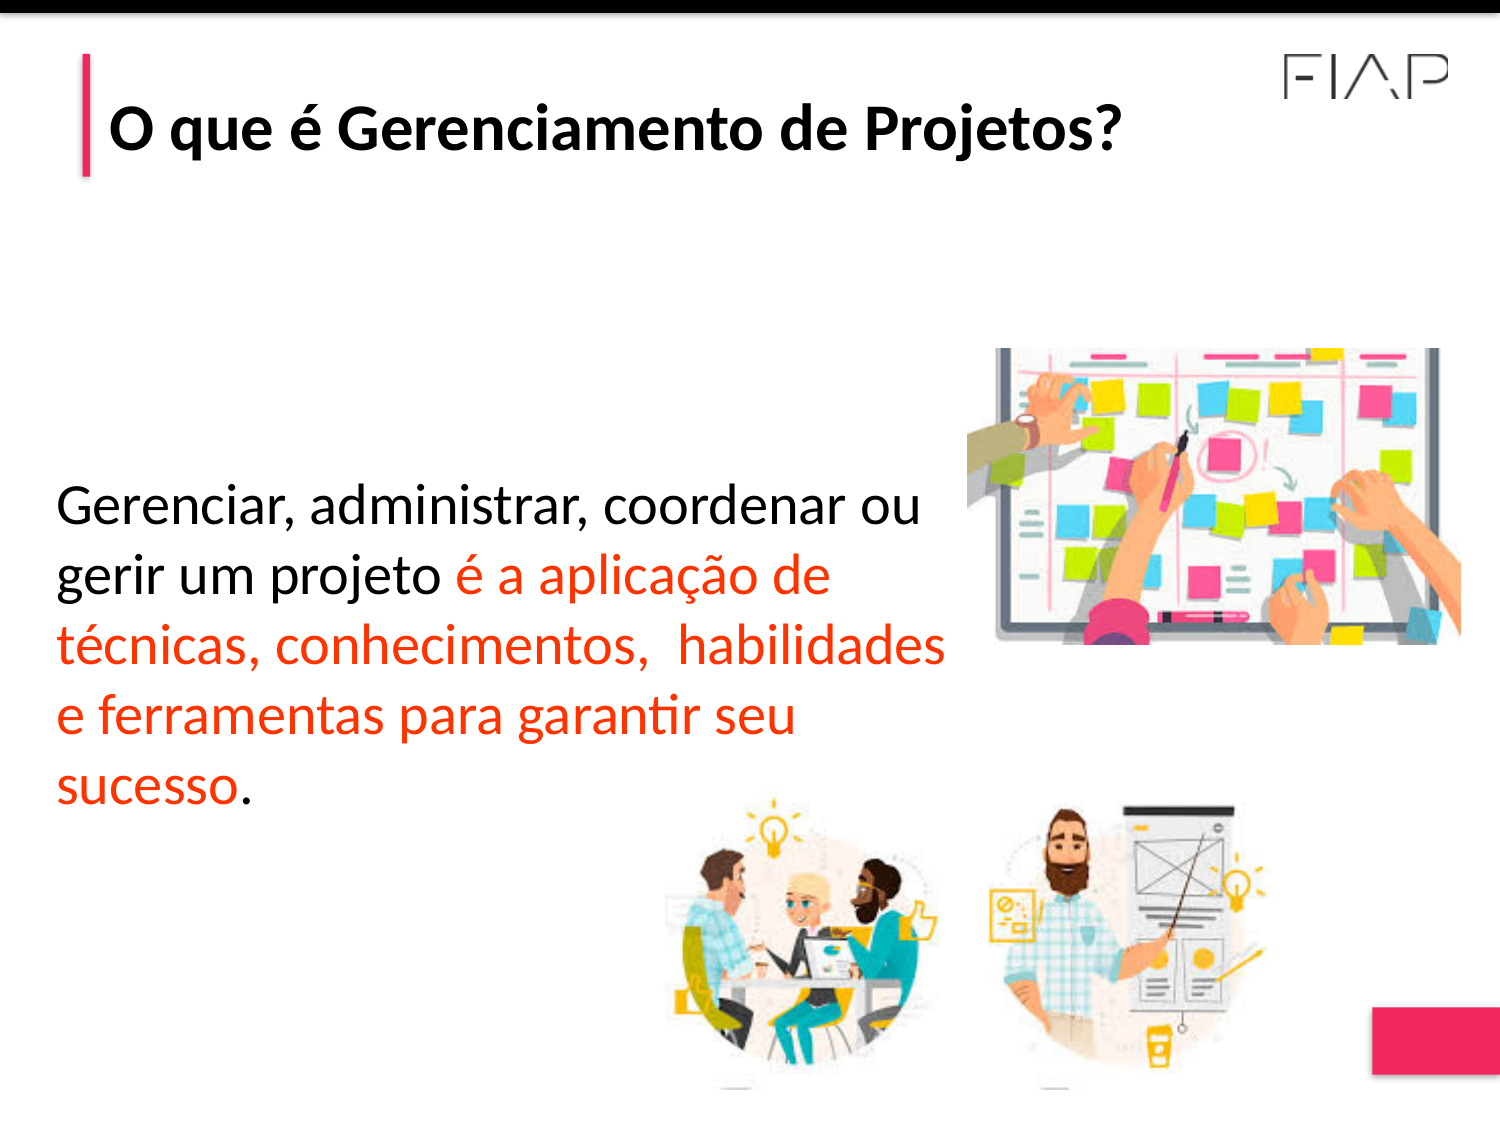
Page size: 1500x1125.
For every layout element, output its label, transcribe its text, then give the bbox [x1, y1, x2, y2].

text_box [82, 53, 91, 177]
picture [1283, 53, 1449, 99]
text_box [0, 0, 1500, 14]
picture [967, 348, 1461, 645]
text_box [1372, 1007, 1500, 1075]
text_box O que é Gerenciamento de Projetos? [94, 76, 1421, 172]
text_box Gerenciar, administrar, coordenar ou gerir um projeto é a aplicação de técnicas, conhecimentos, habilidades e ferramentas para garantir seu sucesso. [40, 458, 975, 824]
picture [664, 756, 1271, 1091]
